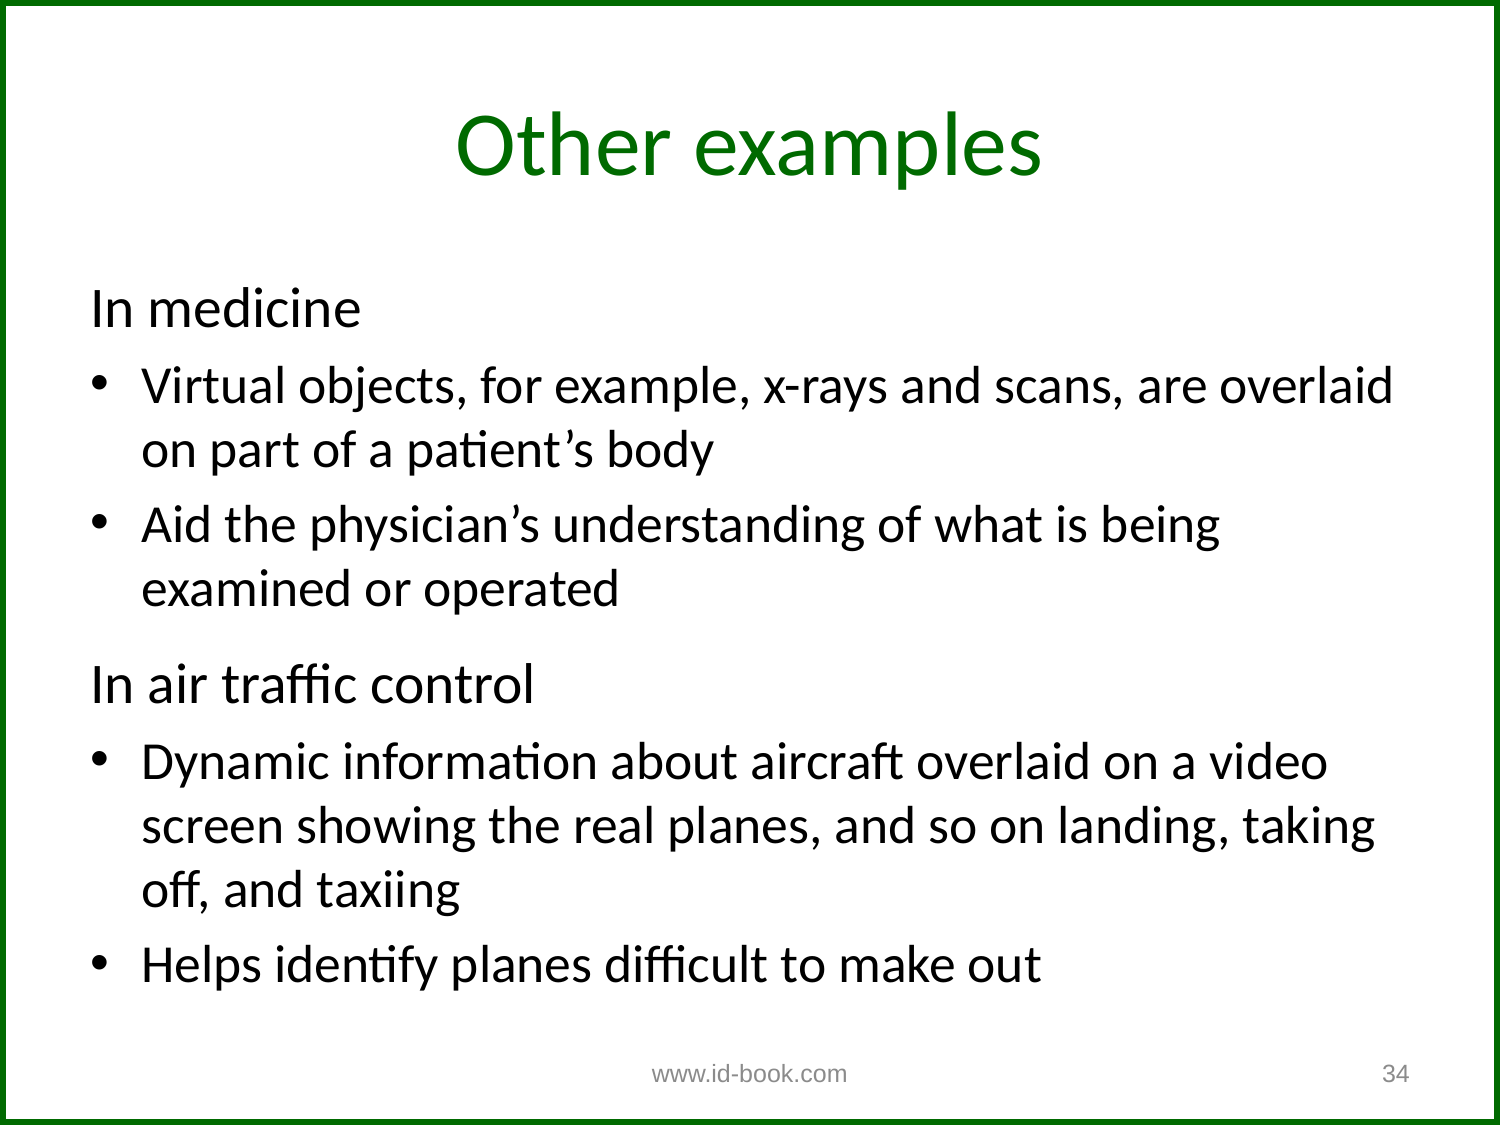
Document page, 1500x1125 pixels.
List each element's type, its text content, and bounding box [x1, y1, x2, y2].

slide_number 34 [1074, 1042, 1425, 1103]
list In medicine Virtual objects, for example, x-rays and scans, are overlaid on part of a patient’s body Aid the physician’s understanding of what is being examined or operated In air traffic control Dynamic information about aircraft overlaid on a video screen showing the real planes, and so on landing, taking off, and taxiing Helps identify planes difficult to make out [75, 262, 1425, 1005]
footer www.id-book.com [512, 1042, 988, 1103]
title Other examples [75, 45, 1425, 233]
